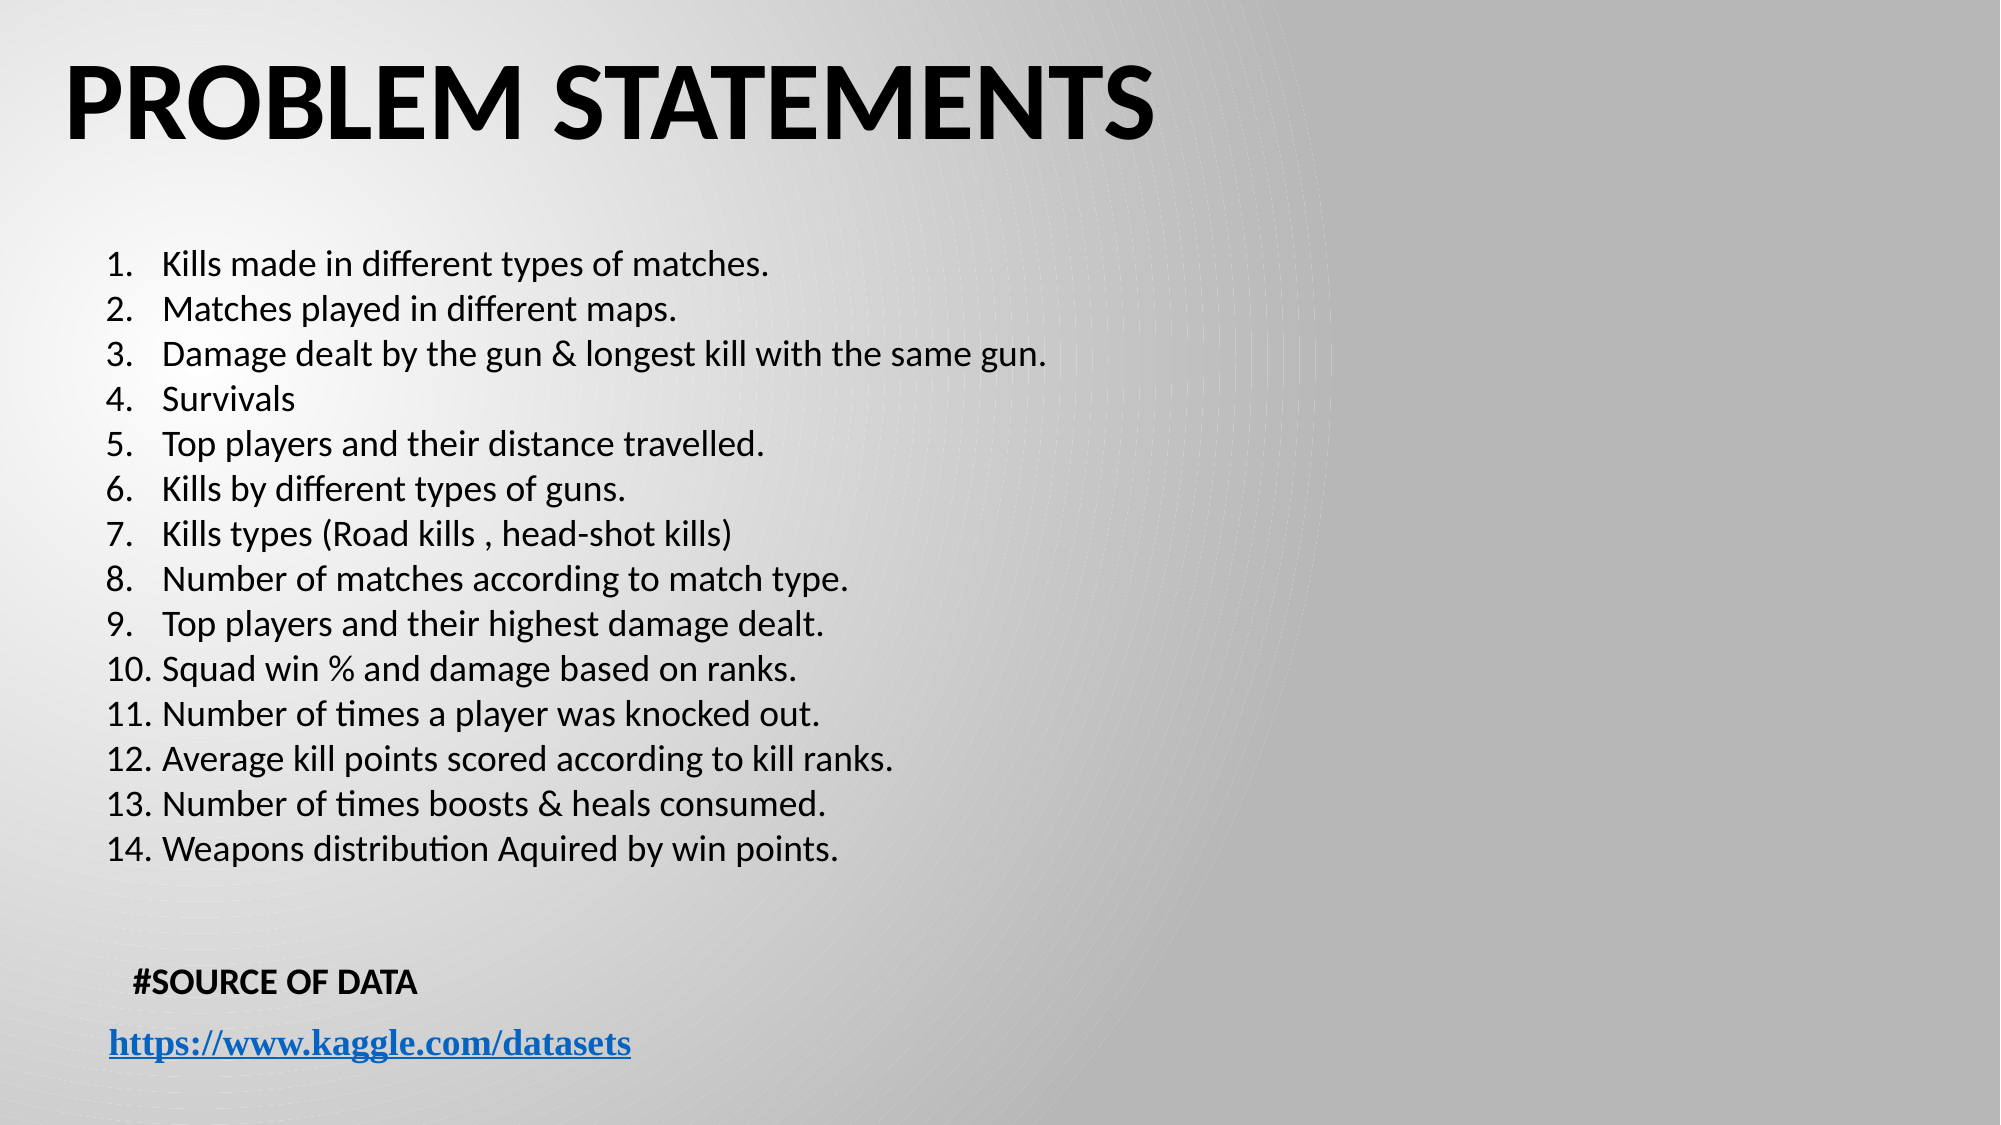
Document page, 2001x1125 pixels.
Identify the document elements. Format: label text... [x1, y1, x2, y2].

text_box #SOURCE OF DATA [118, 949, 434, 1010]
text_box Kills made in different types of matches. Matches played in different maps. Damage dealt by the gun & longest kill with the same gun. Survivals Top players and their distance travelled. Kills by different types of guns. Kills types (Road kills , head-shot kills) Number of matches according to match type. Top players and their highest damage dealt. Squad win % and damage based on ranks. Number of times a player was knocked out. Average kill points scored according to kill ranks. Number of times boosts & heals consumed. Weapons distribution Aquired by win points. [90, 231, 1508, 877]
text_box PROBLEM STATEMENTS [49, 19, 1173, 170]
text_box https://www.kaggle.com/datasets [93, 1010, 647, 1070]
